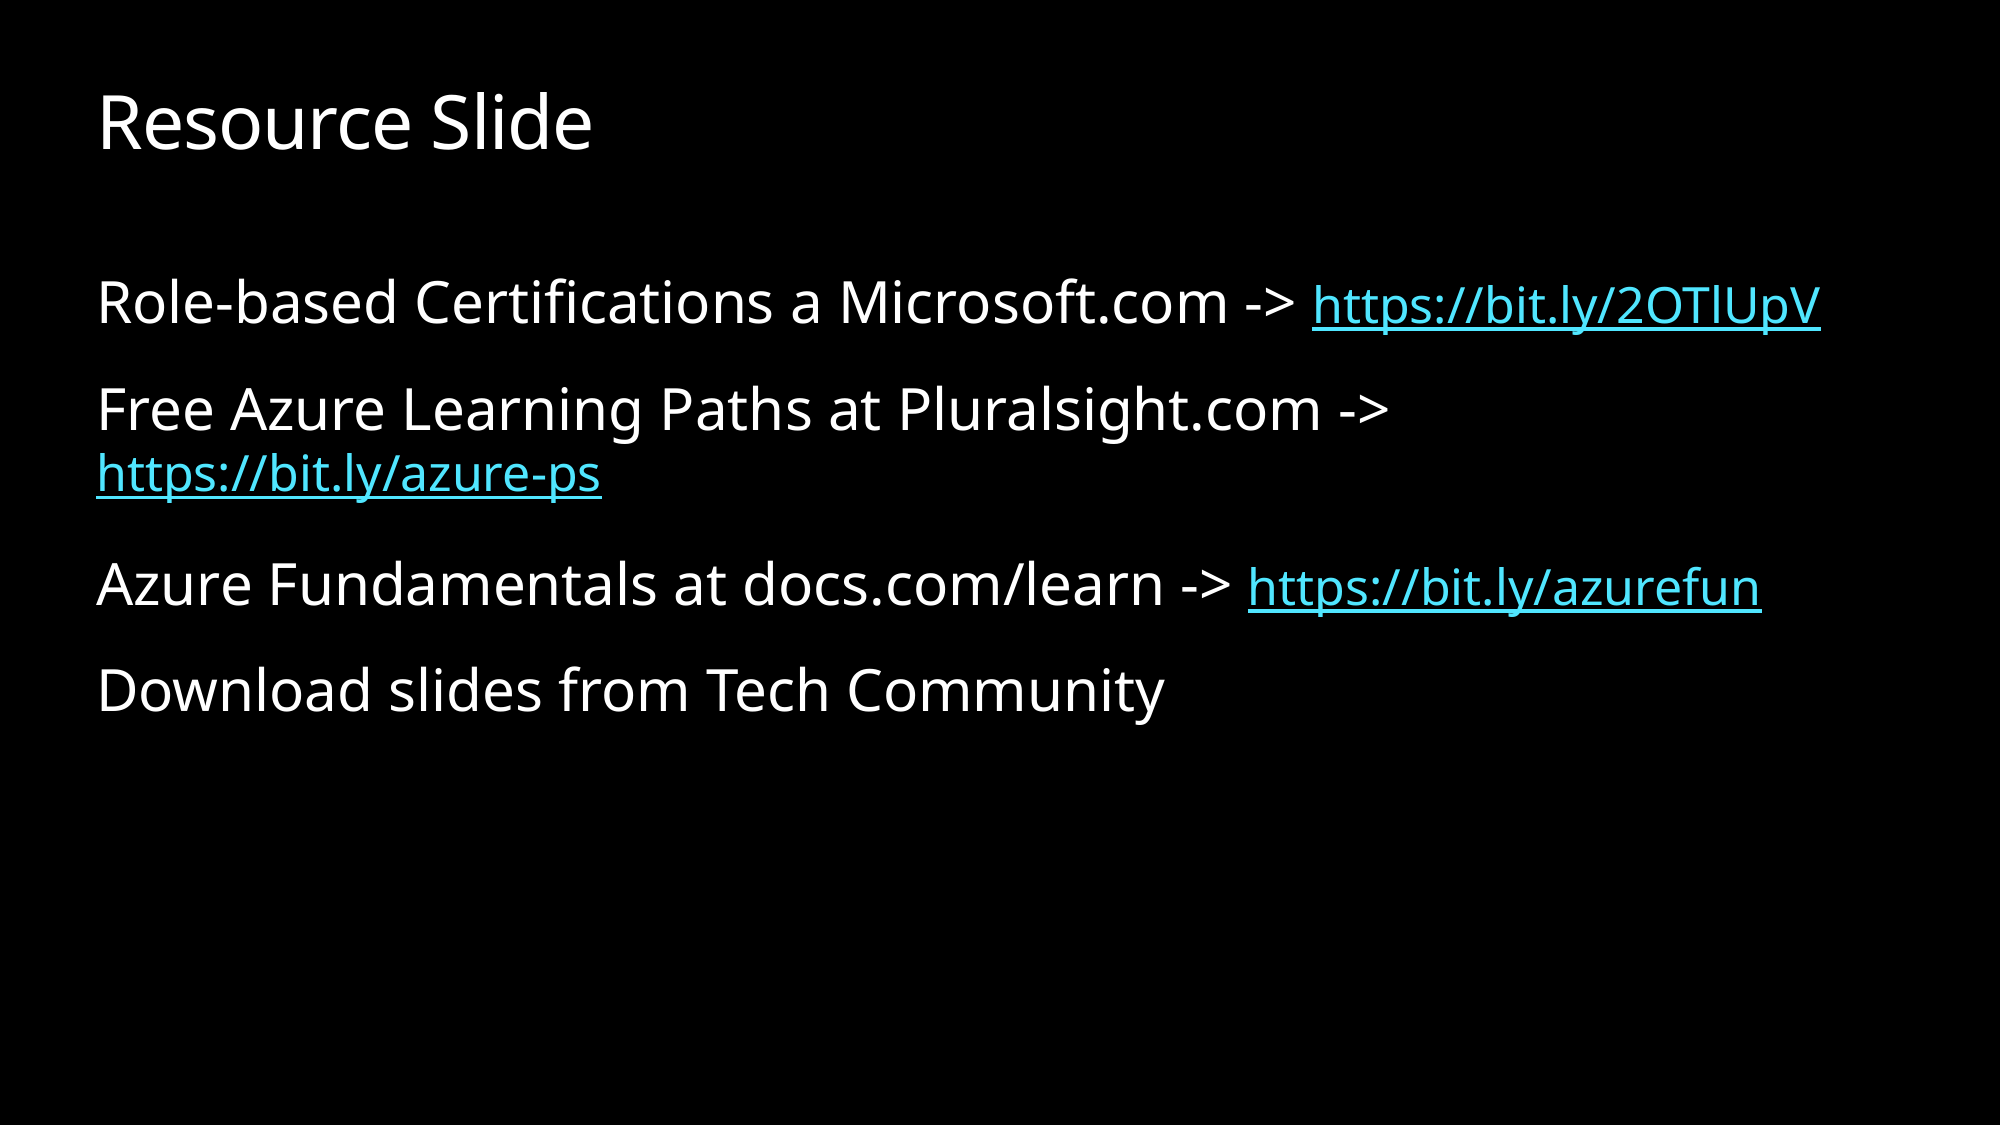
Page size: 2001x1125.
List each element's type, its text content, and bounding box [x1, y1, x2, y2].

list Role-based Certifications a Microsoft.com -> https://bit.ly/2OTlUpV Free Azure Learning Paths at Pluralsight.com -> https://bit.ly/azure-ps Azure Fundamentals at docs.com/learn -> https://bit.ly/azurefun Download slides from Tech Community [96, 265, 1904, 667]
title Resource Slide [96, 75, 1904, 166]
